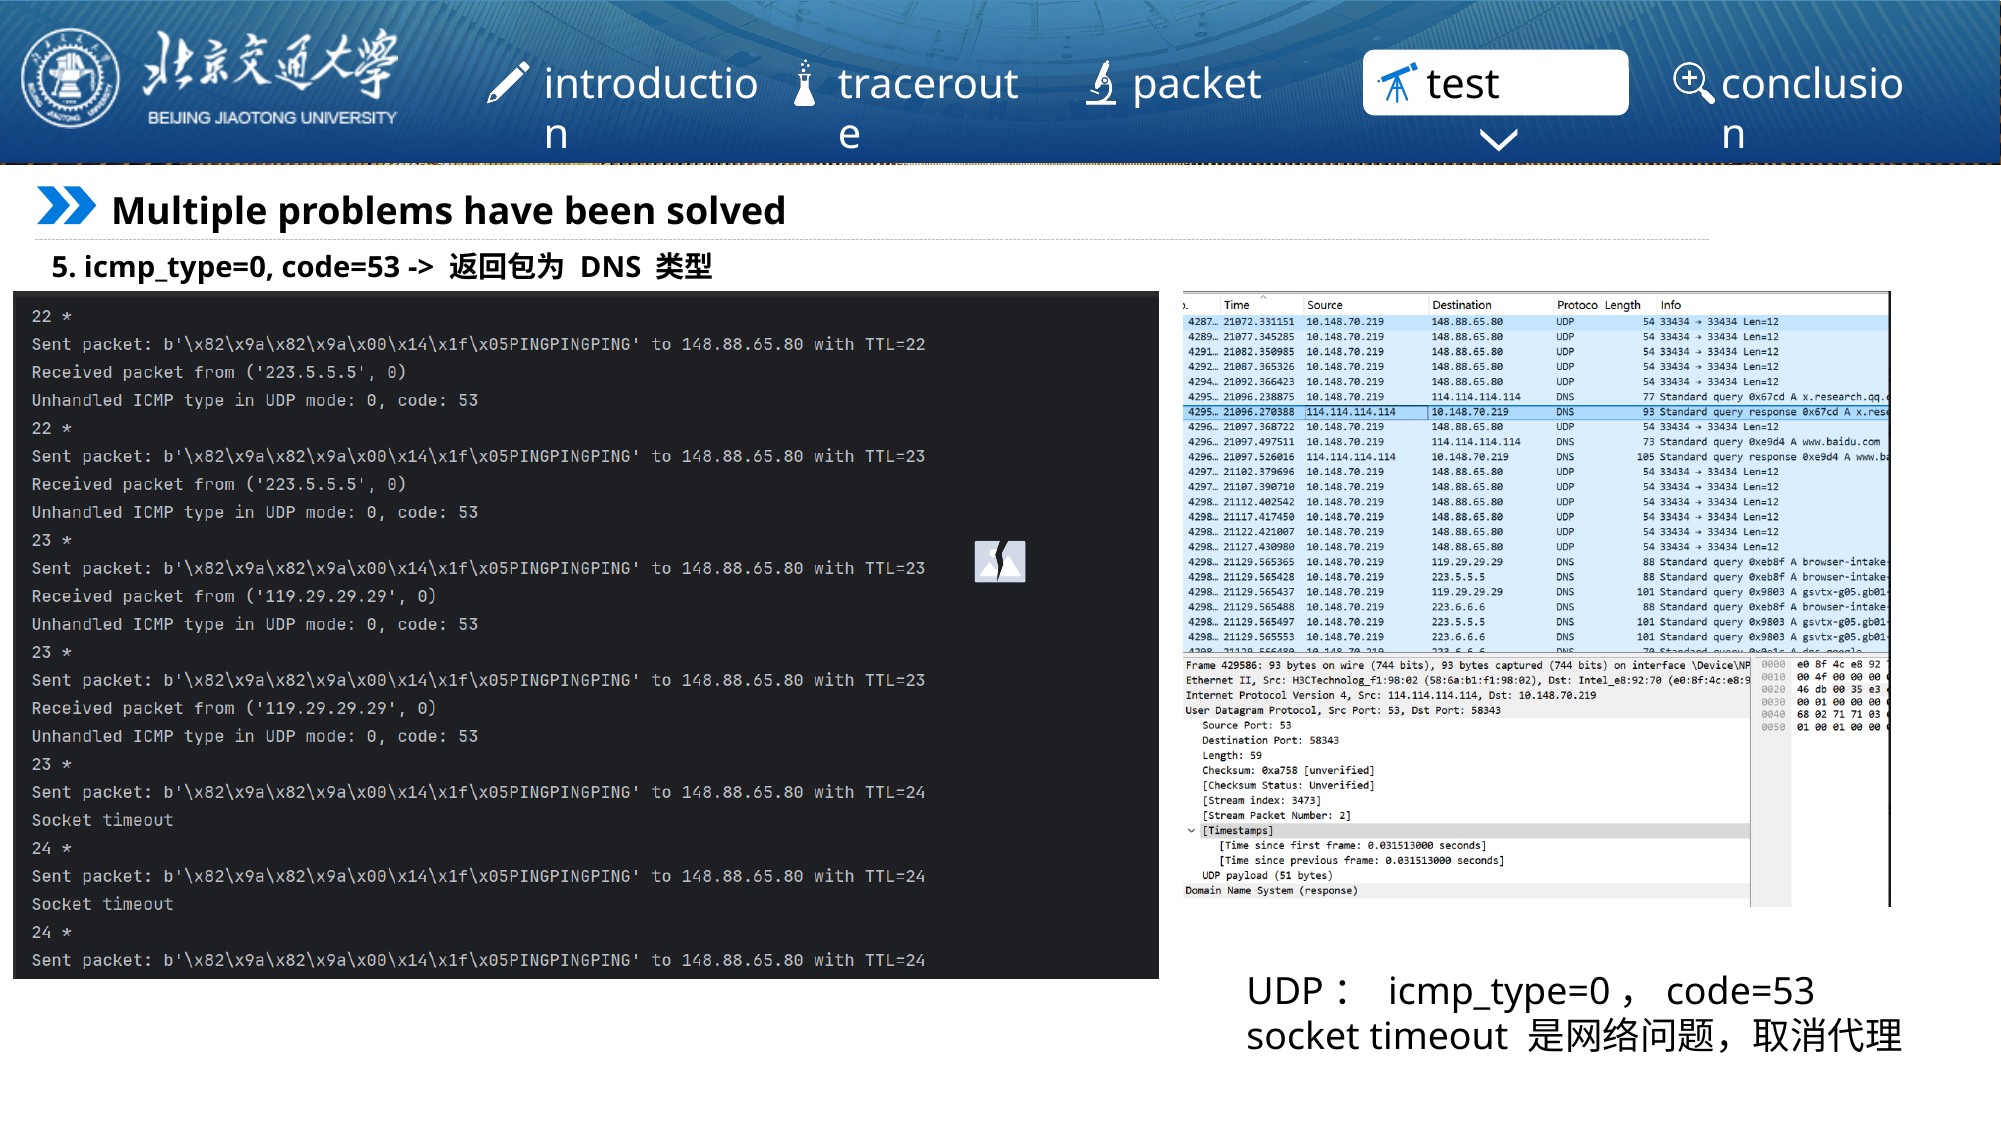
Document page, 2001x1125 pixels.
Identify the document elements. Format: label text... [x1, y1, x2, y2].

picture [0, 1, 2001, 165]
picture [1183, 291, 1891, 907]
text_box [35, 180, 1915, 532]
text_box UDP： icmp_type=0，code=53 socket timeout 是网络问题，取消代理 [1231, 959, 1949, 1109]
picture [13, 291, 1159, 979]
